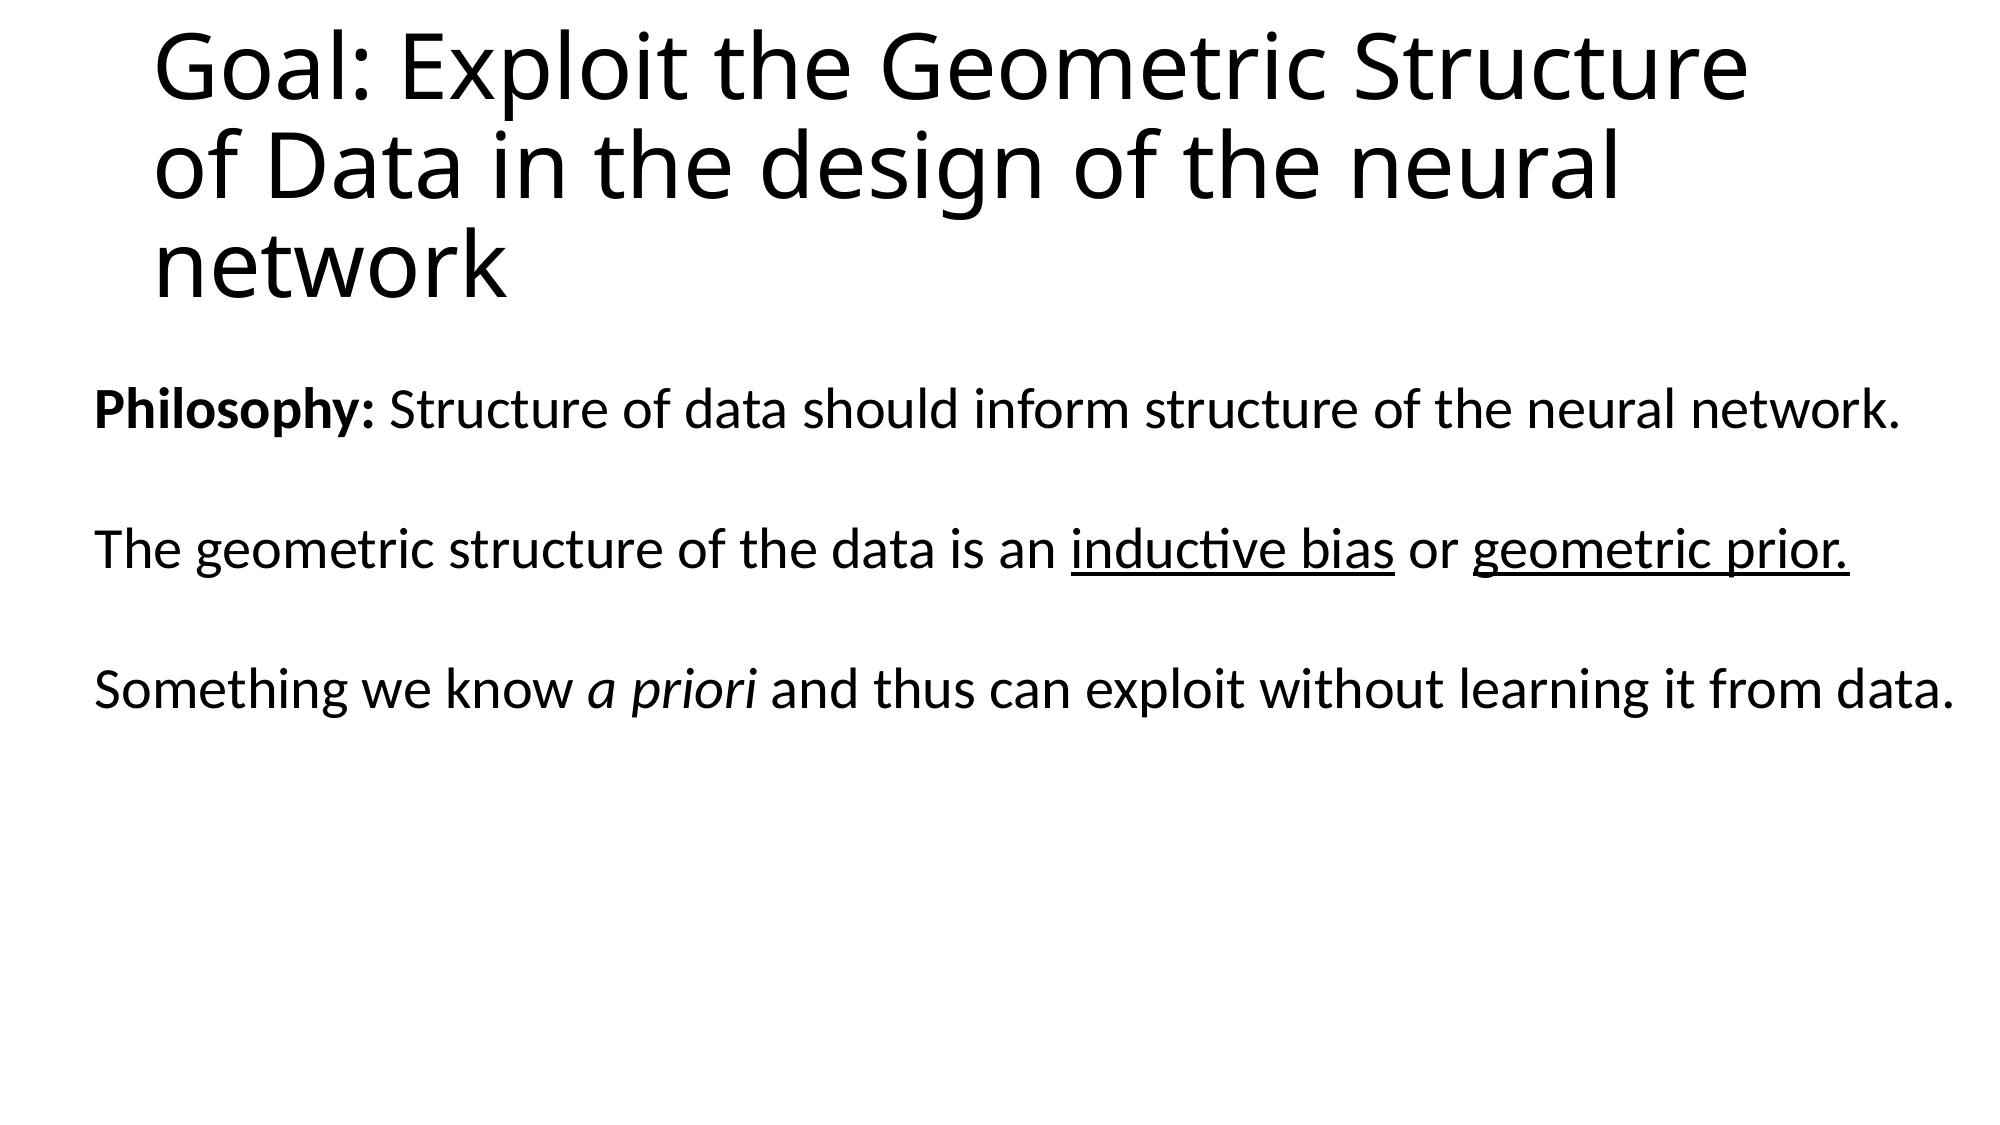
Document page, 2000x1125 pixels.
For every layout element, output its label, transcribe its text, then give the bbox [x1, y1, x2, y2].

text_box Philosophy: Structure of data should inform structure of the neural network. The geometric structure of the data is an inductive bias or geometric prior. Something we know a priori and thus can exploit without learning it from data. [79, 362, 1999, 868]
title Goal: Exploit the Geometric Structure of Data in the design of the neural network [137, 59, 1862, 278]
